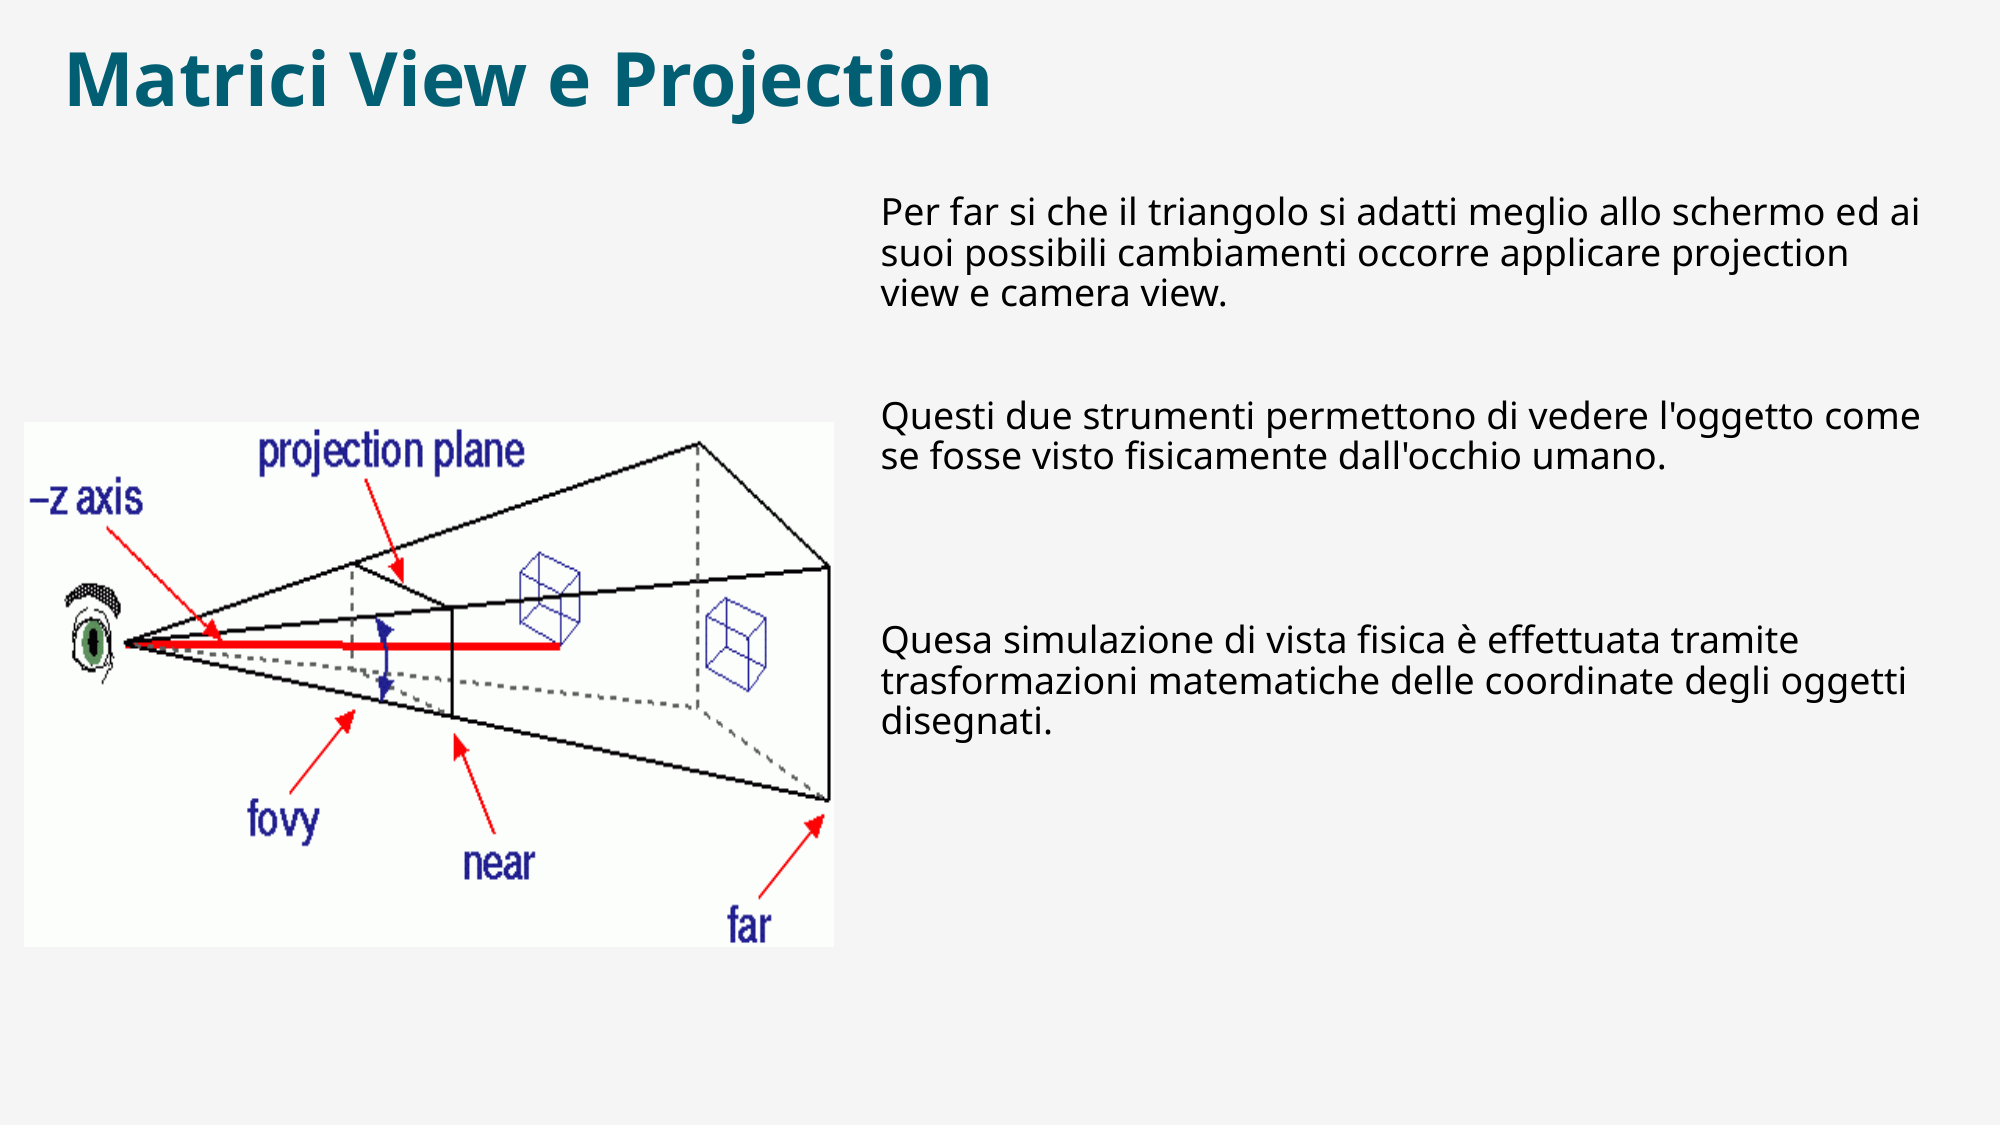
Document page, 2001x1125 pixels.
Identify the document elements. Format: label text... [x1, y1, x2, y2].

list Per far si che il triangolo si adatti meglio allo schermo ed ai suoi possibili cambiamenti occorre applicare projection view e camera view. Questi due strumenti permettono di vedere l'oggetto come se fosse visto fisicamente dall'occhio umano. Quesa simulazione di vista fisica è effettuata tramite trasformazioni matematiche delle coordinate degli oggetti disegnati. [865, 185, 1938, 1043]
text_box [71, 165, 863, 1125]
picture [24, 422, 834, 947]
title Matrici View e Projection [48, 22, 1938, 142]
